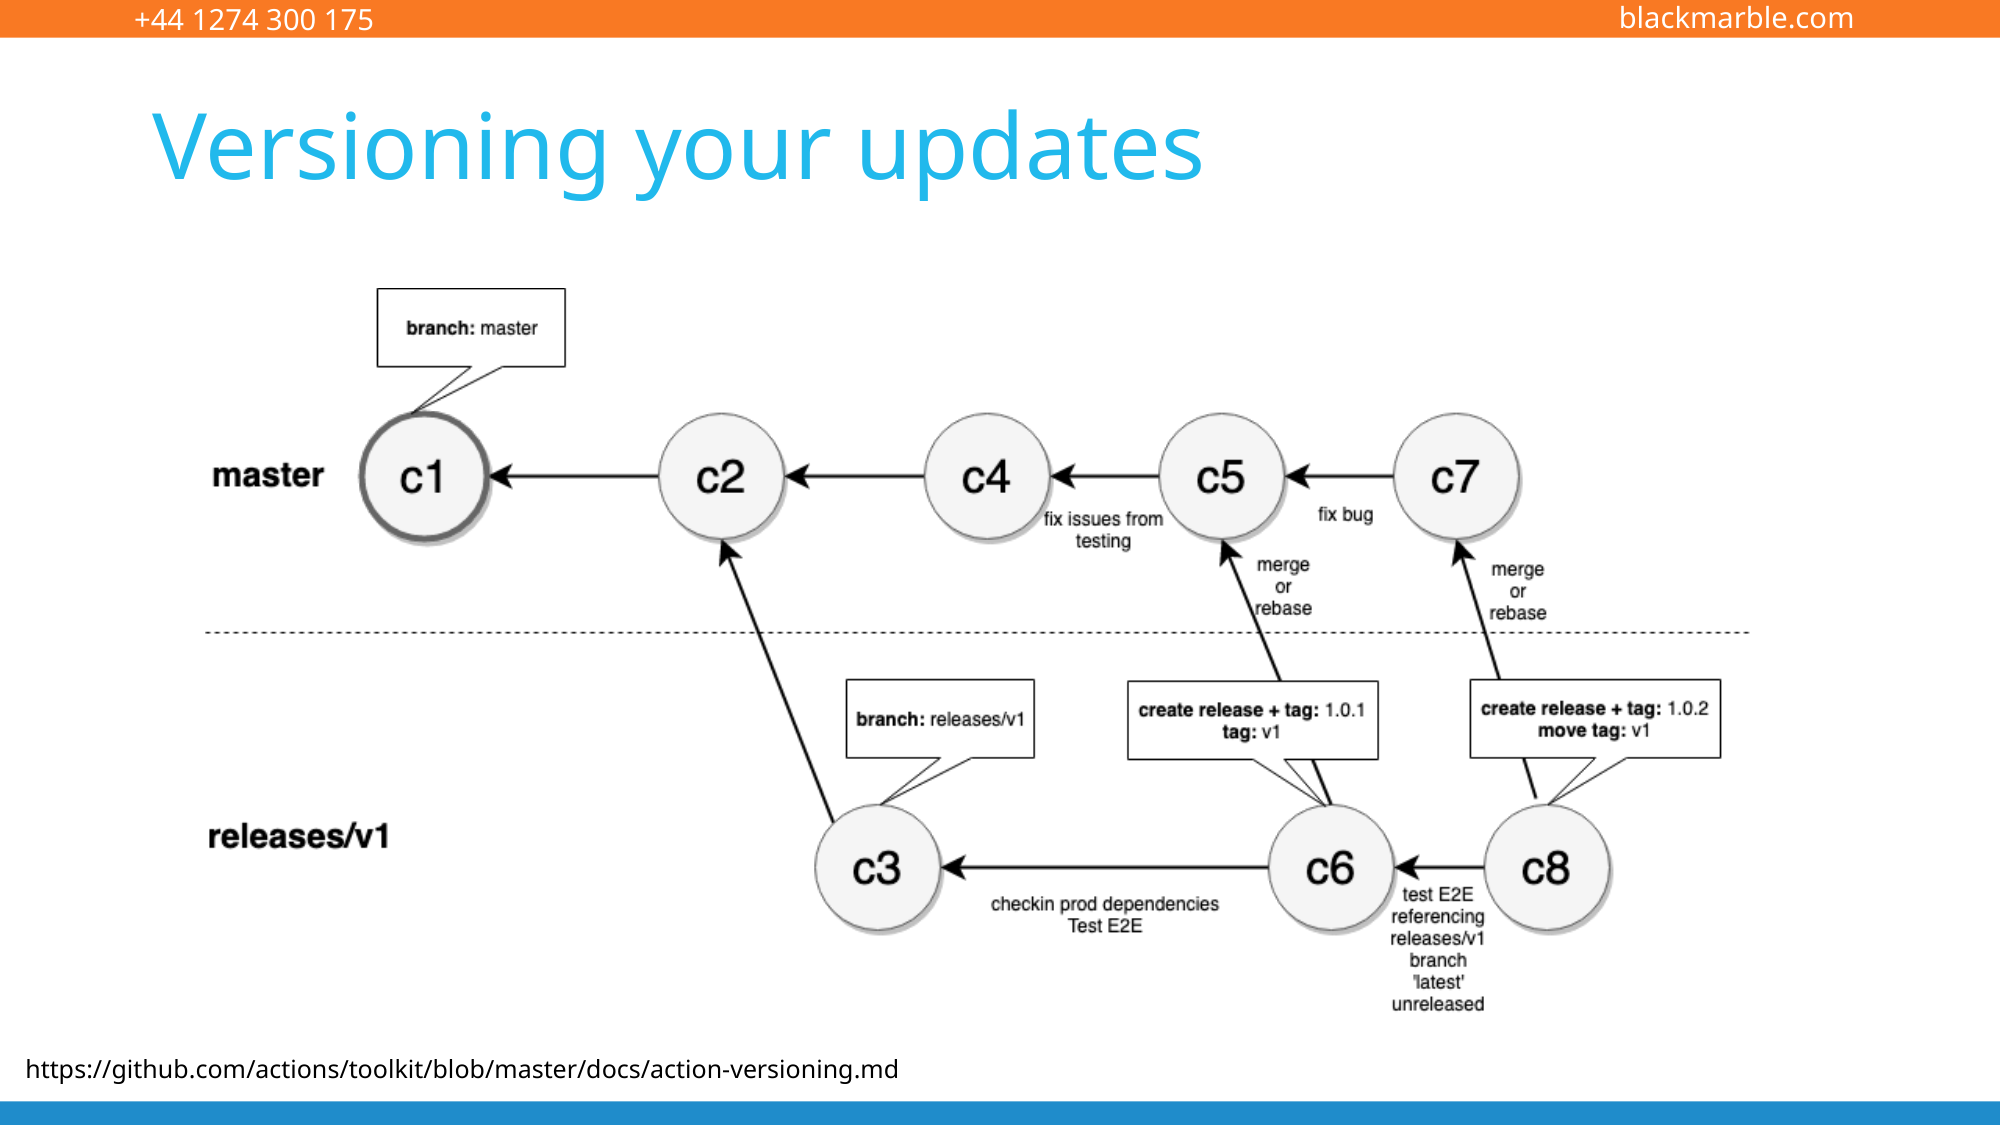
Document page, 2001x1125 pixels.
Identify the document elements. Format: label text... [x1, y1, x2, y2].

picture [205, 288, 1756, 1014]
title Versioning your updates [137, 92, 1863, 311]
text_box https://github.com/actions/toolkit/blob/master/docs/action-versioning.md [10, 1045, 1511, 1091]
